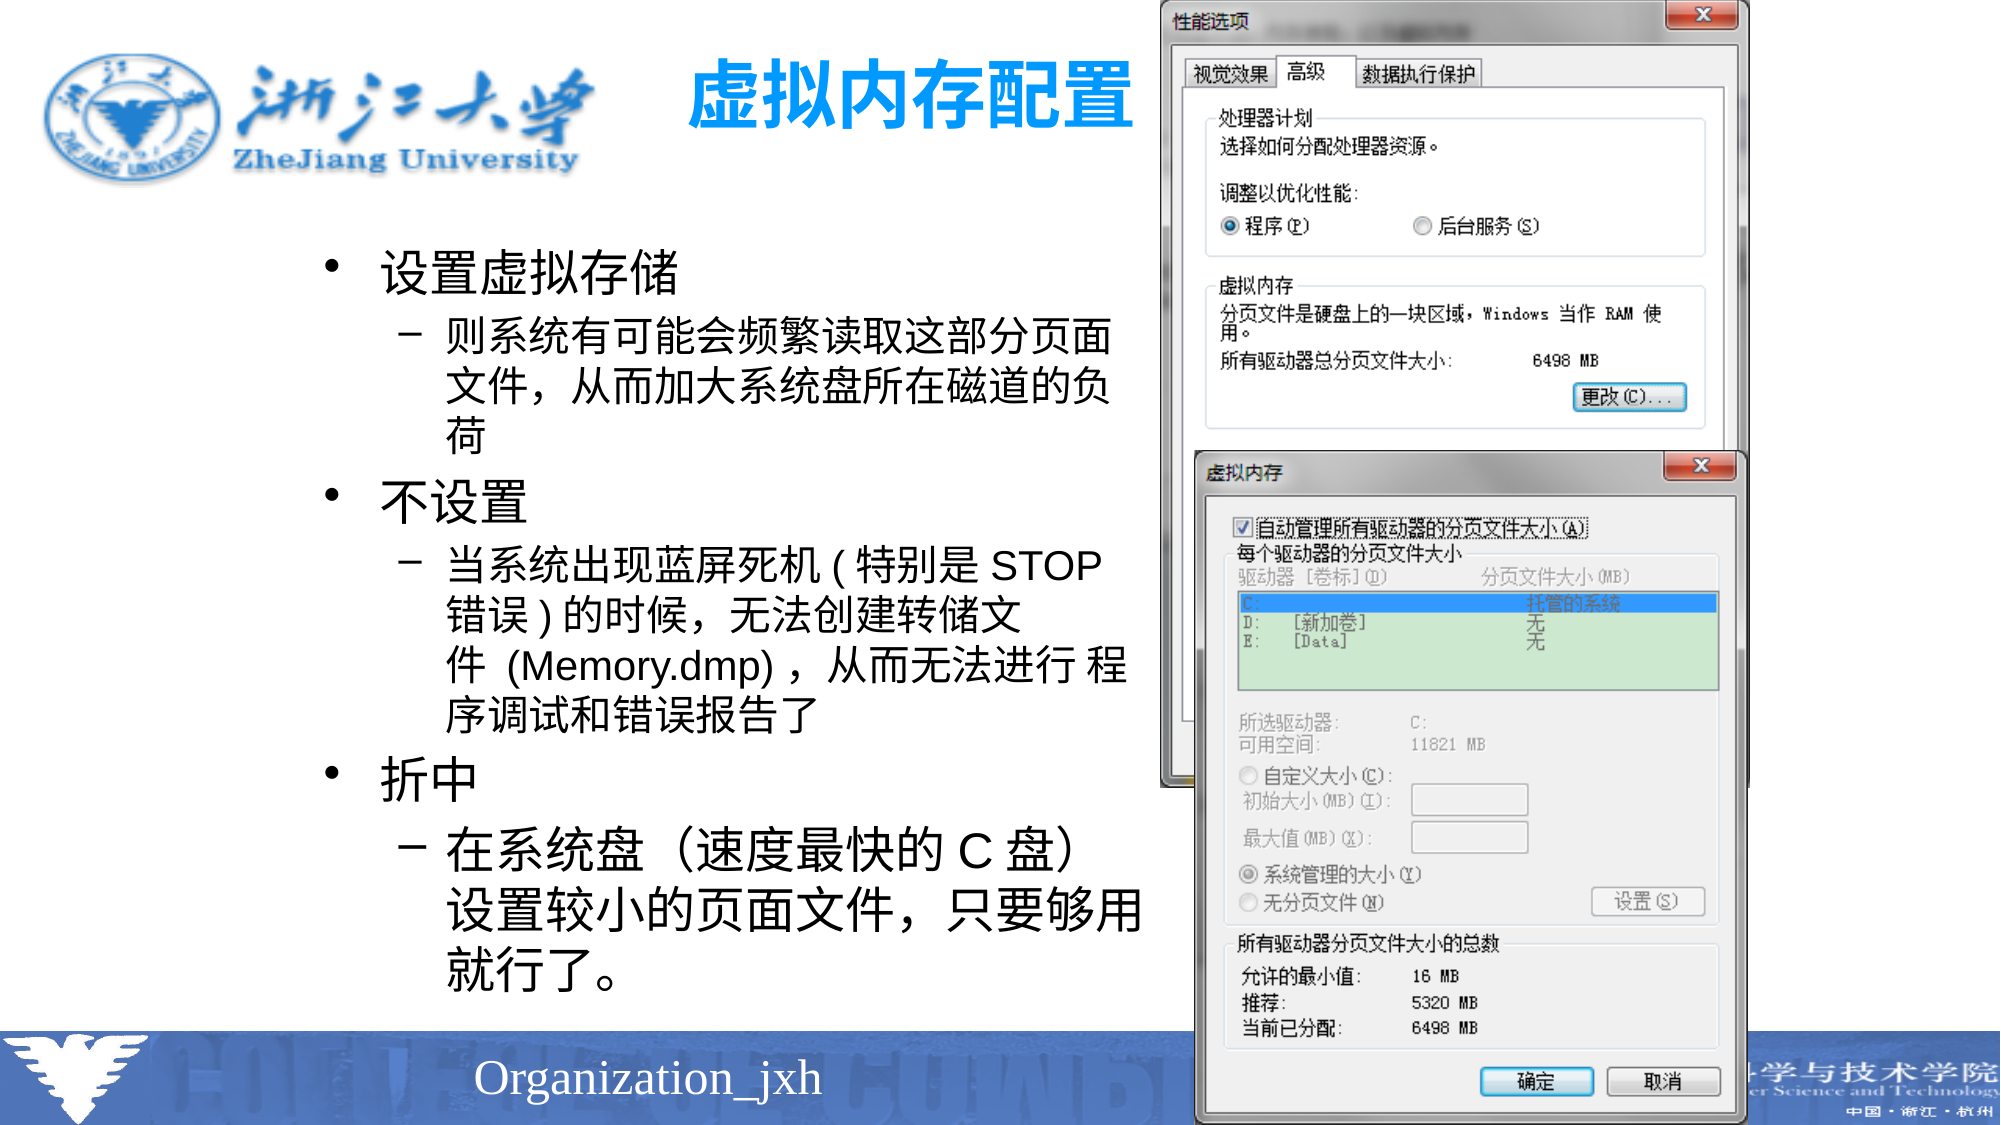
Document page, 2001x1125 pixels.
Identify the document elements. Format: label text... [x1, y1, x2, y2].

list 设置虚拟存储 则系统有可能会频繁读取这部分页面文件，从而加大系统盘所在磁道的负荷 不设置 当系统出现蓝屏死机(特别是STOP错误)的时候，无法创建转储文件 (Memory.dmp)，从而无法进行 程序调试和错误报告了 折中 在系统盘（速度最快的C盘）设置较小的页面文件，只要够用就行了。 [308, 234, 1161, 985]
picture [31, 46, 604, 188]
title 虚拟内存配置 [671, 0, 1158, 186]
picture [0, 0, 2000, 1125]
